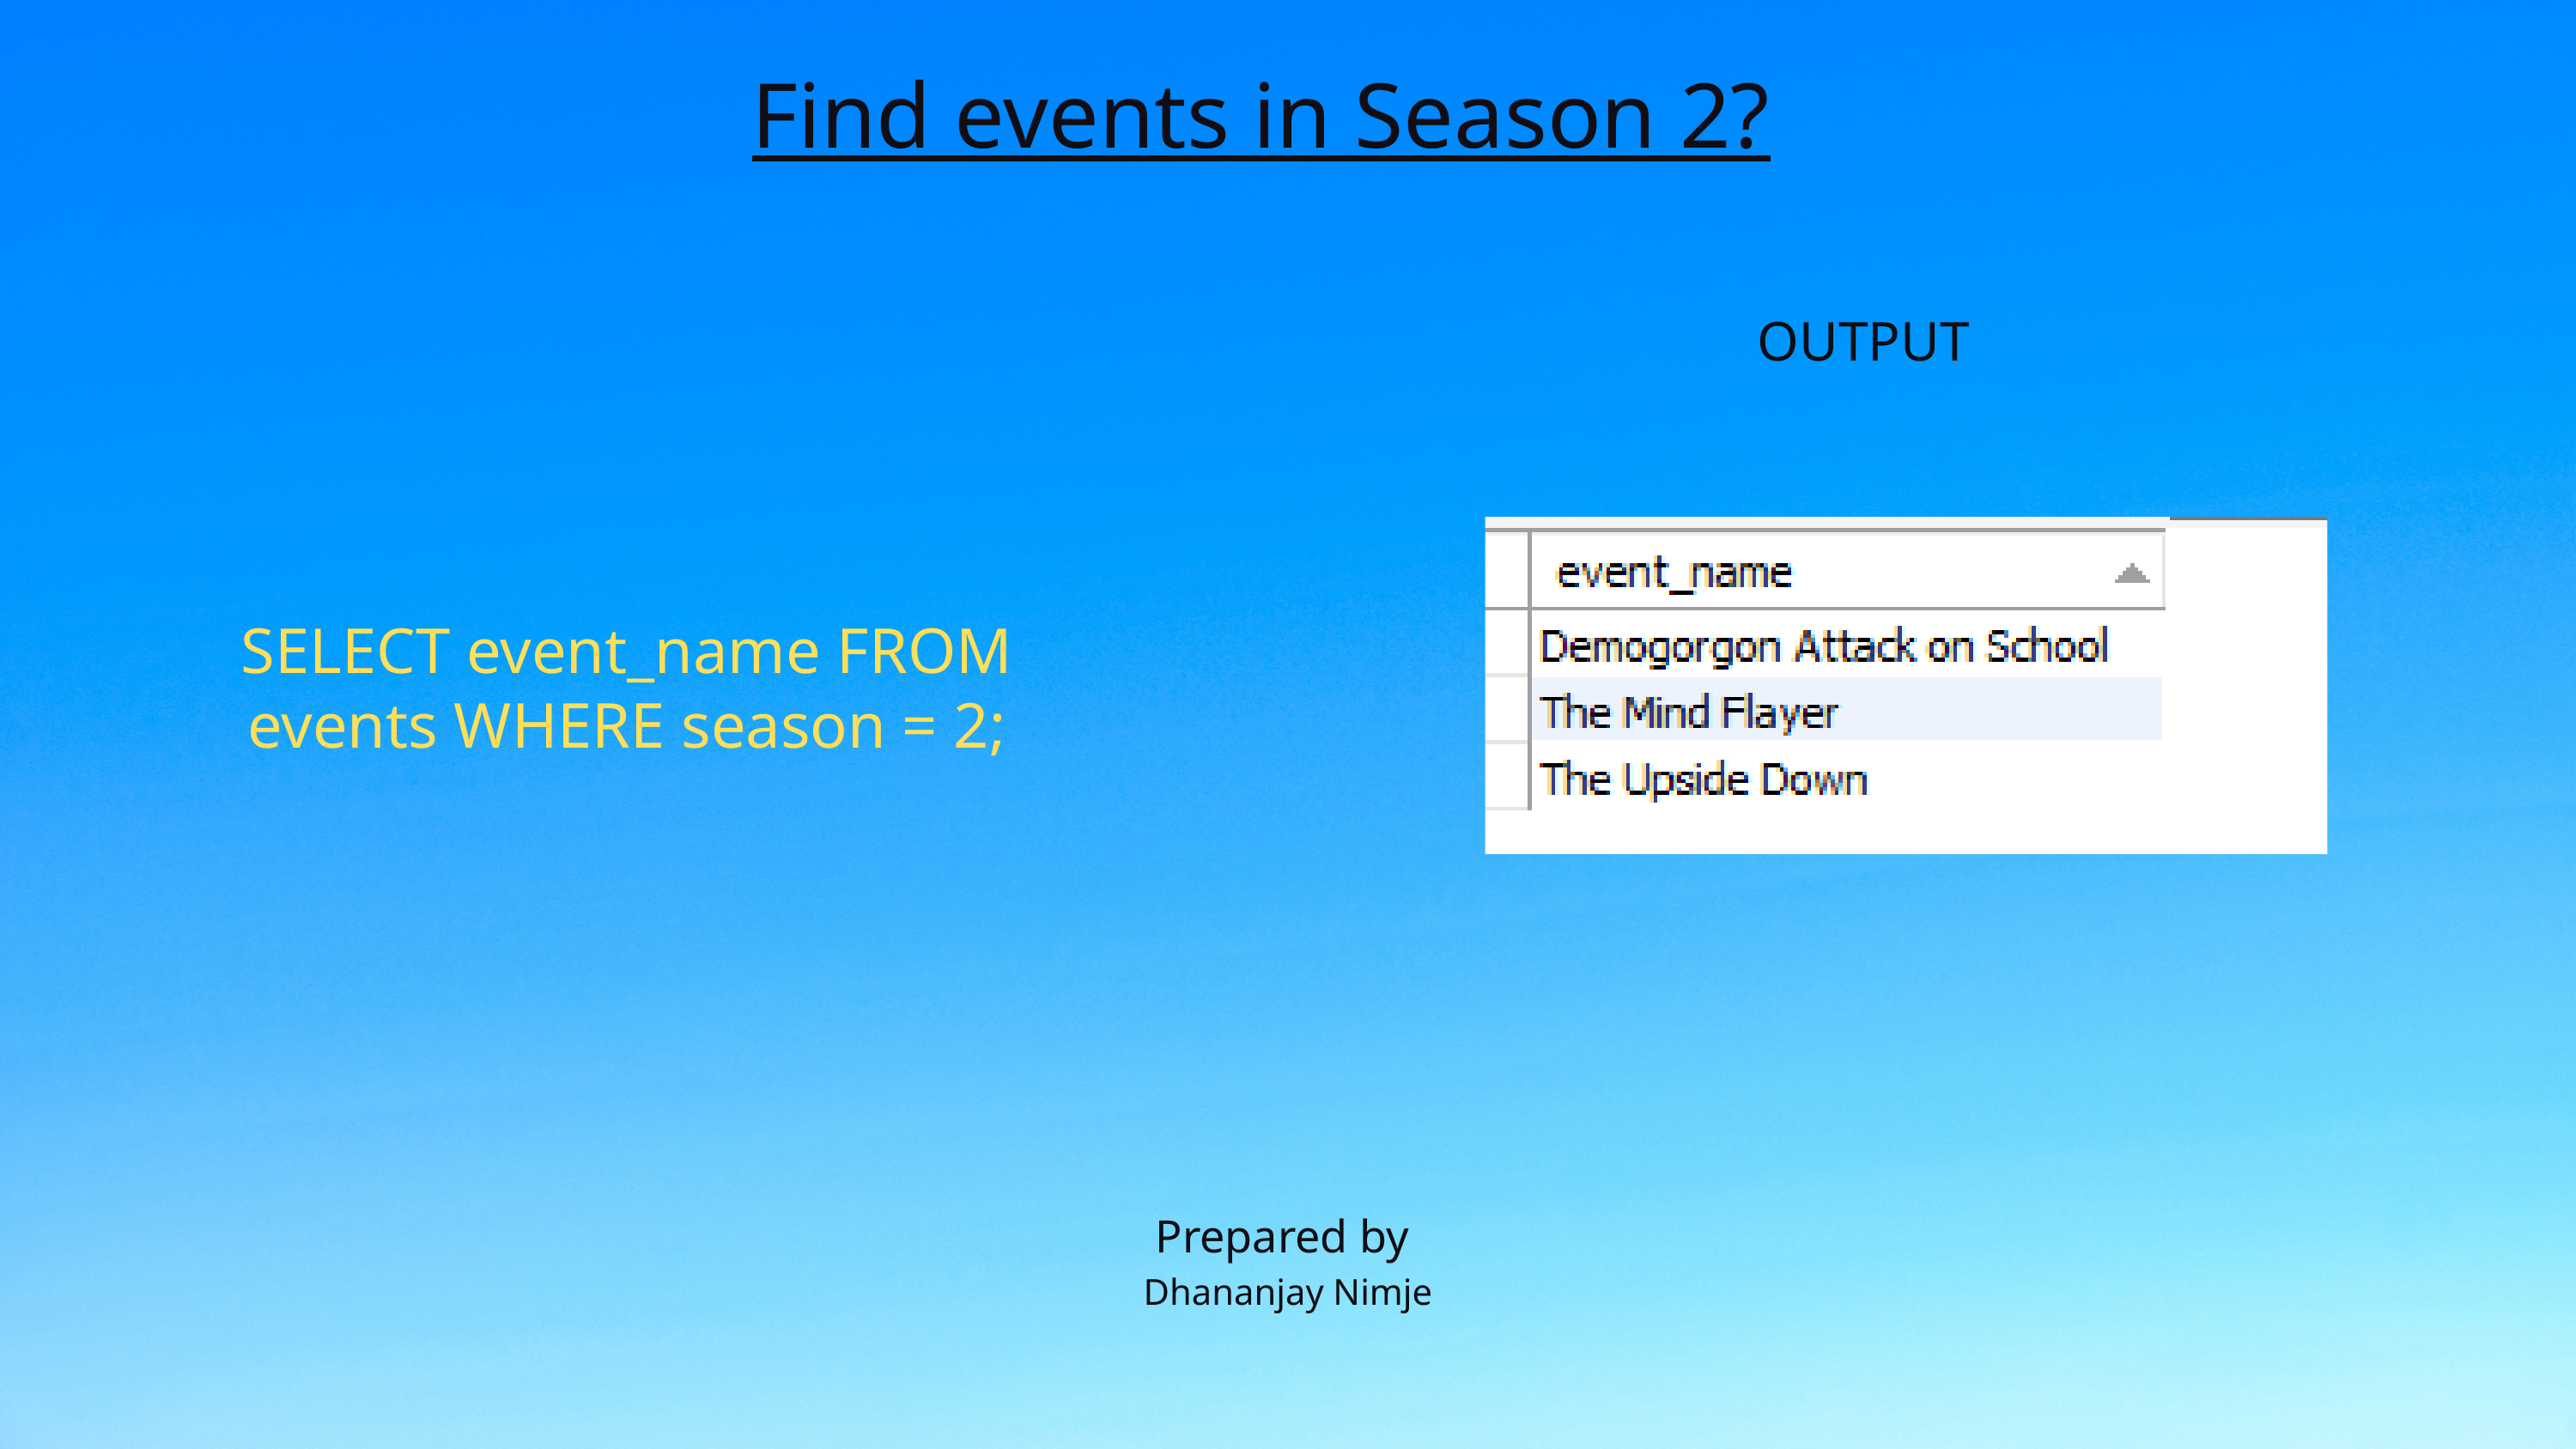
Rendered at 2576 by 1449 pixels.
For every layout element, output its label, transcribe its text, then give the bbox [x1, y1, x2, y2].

text_box Prepared by Dhananjay Nimje [354, 1199, 2222, 1313]
text_box [0, 0, 2576, 1449]
text_box SELECT event_name FROM events WHERE season = 2; [144, 610, 1109, 761]
text_box [1485, 517, 2328, 854]
text_box Find events in Season 2? [91, 58, 2432, 229]
text_box OUTPUT [1608, 306, 2120, 372]
